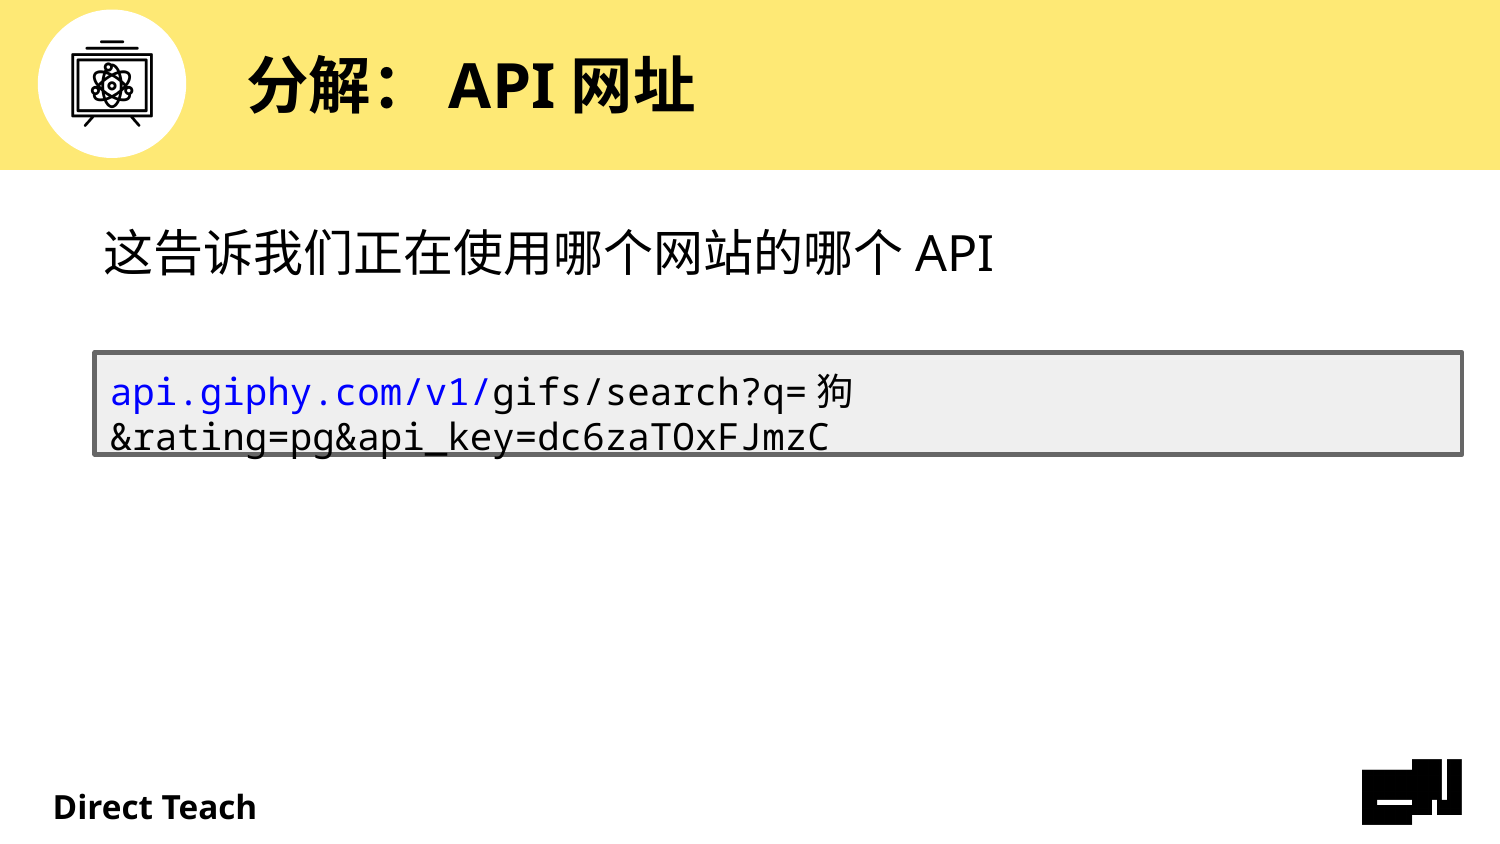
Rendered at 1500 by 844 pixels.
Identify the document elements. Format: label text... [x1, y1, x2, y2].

picture [67, 38, 157, 129]
list 这告诉我们正在使用哪个网站的哪个API [88, 206, 1413, 760]
title 分解：API网址 [231, 9, 1463, 158]
picture [1362, 759, 1462, 825]
text_box api.giphy.com/v1/gifs/search?q=狗&rating=pg&api_key=dc6zaTOxFJmzC [94, 352, 1463, 455]
